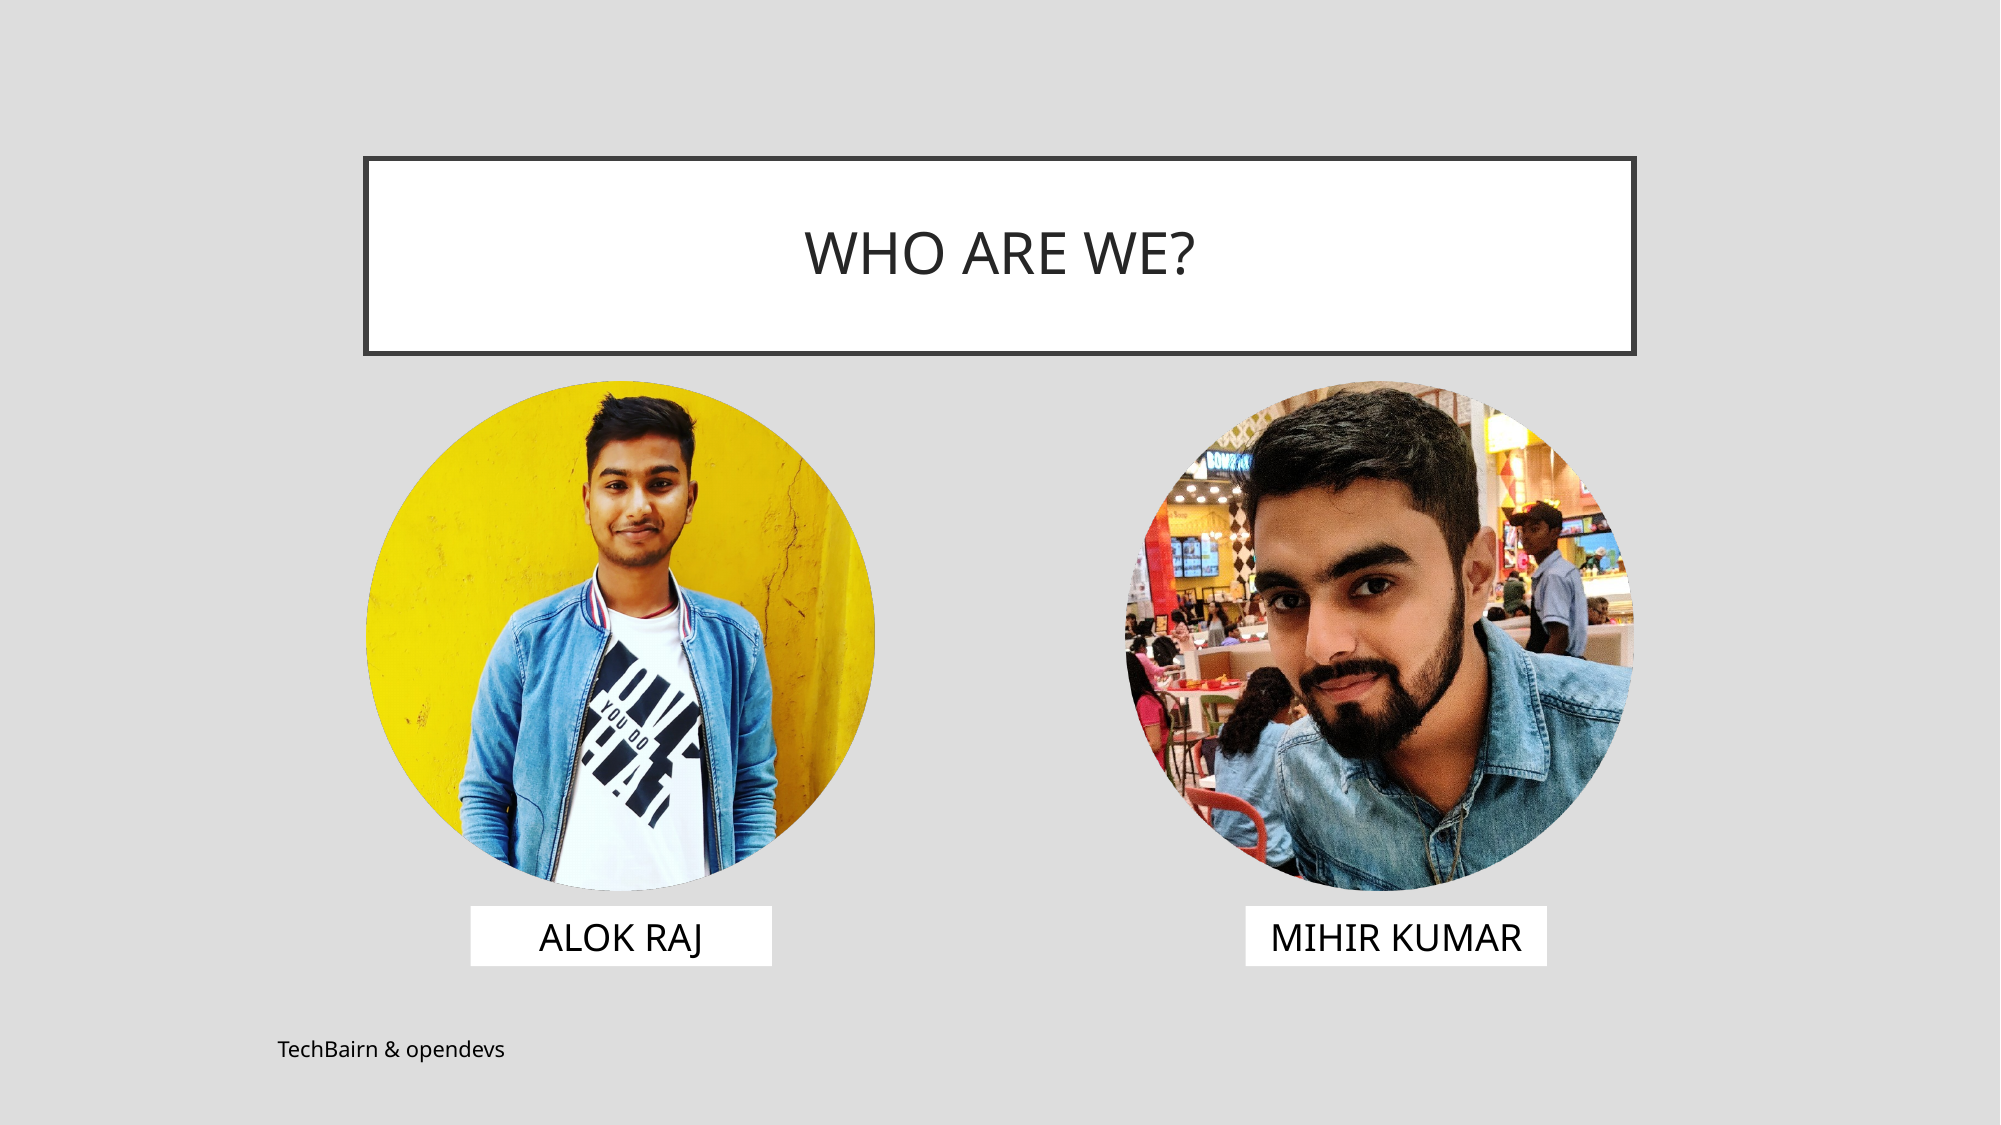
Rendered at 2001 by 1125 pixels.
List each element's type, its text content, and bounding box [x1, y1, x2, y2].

footer TechBairn & opendevs [262, 1023, 1231, 1076]
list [1124, 381, 1635, 891]
title WHO ARE WE? [363, 156, 1637, 356]
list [365, 381, 876, 891]
text_box ALOK RAJ [470, 906, 772, 967]
text_box MIHIR KUMAR [1245, 906, 1547, 967]
